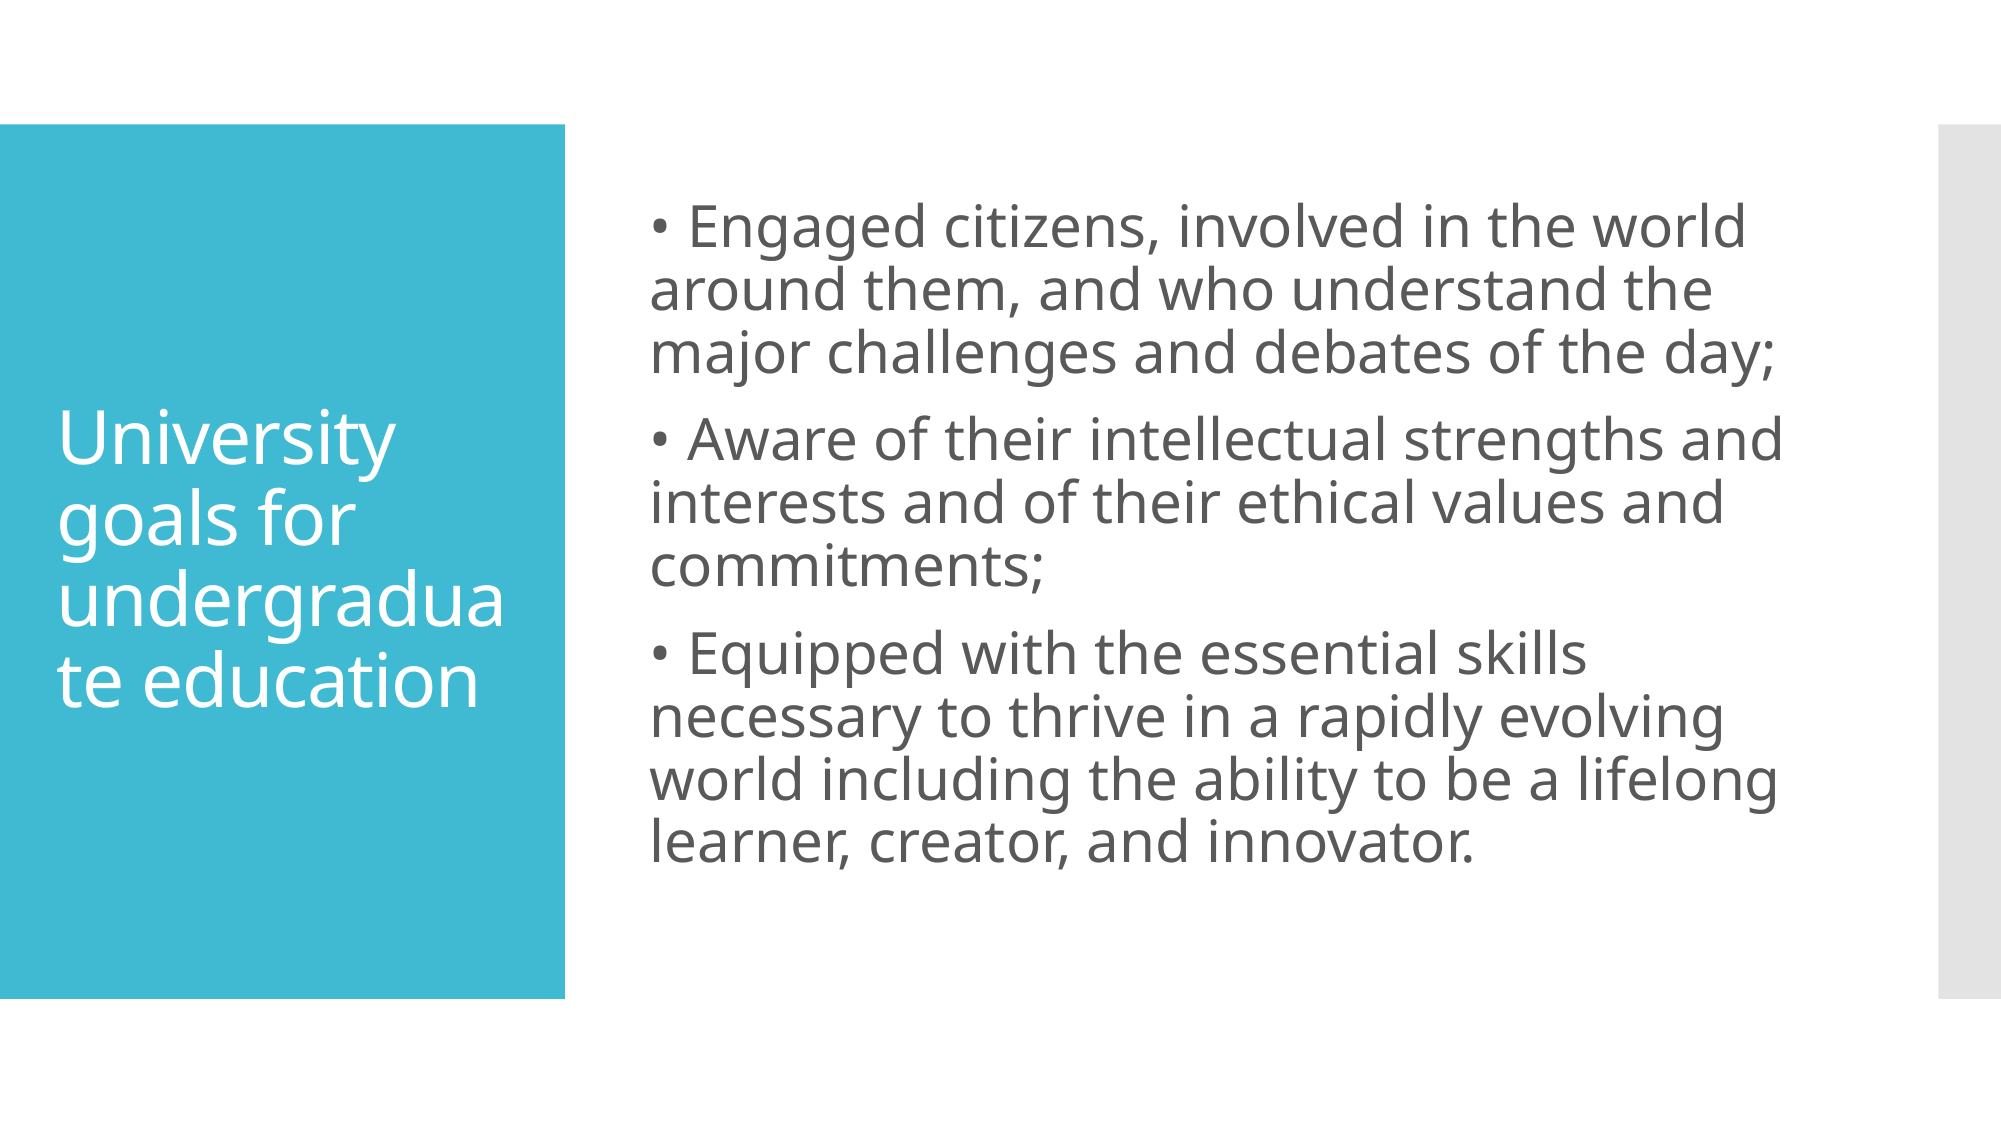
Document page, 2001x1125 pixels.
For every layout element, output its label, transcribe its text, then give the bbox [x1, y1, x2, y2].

title University goals for undergraduate education [41, 184, 525, 940]
list • Engaged citizens, involved in the world around them, and who understand the major challenges and debates of the day; • Aware of their intellectual strengths and interests and of their ethical values and commitments; • Equipped with the essential skills necessary to thrive in a rapidly evolving world including the ability to be a lifelong learner, creator, and innovator. [634, 160, 1835, 1001]
